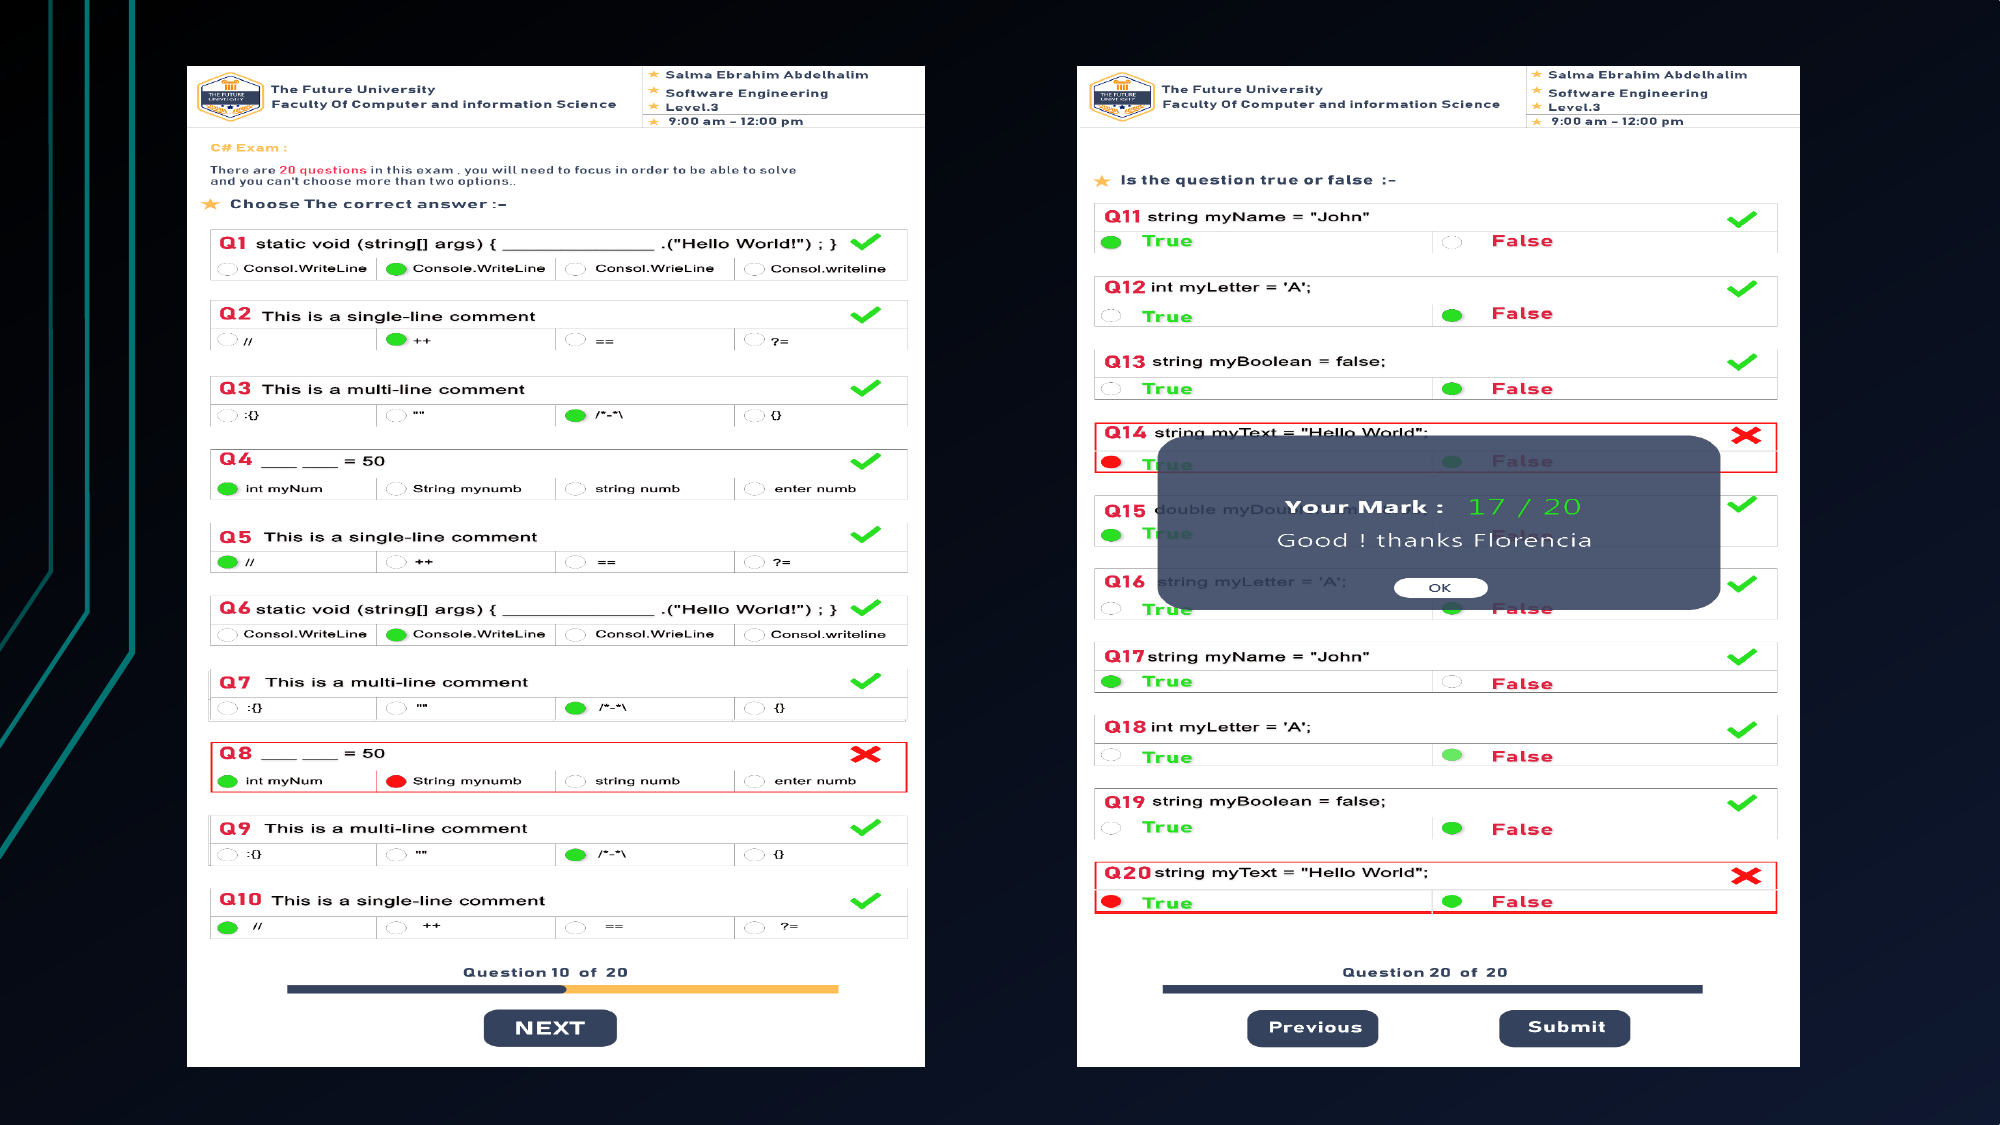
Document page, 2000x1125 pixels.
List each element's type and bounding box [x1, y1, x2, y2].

picture [186, 66, 925, 1068]
picture [1076, 66, 1800, 1068]
